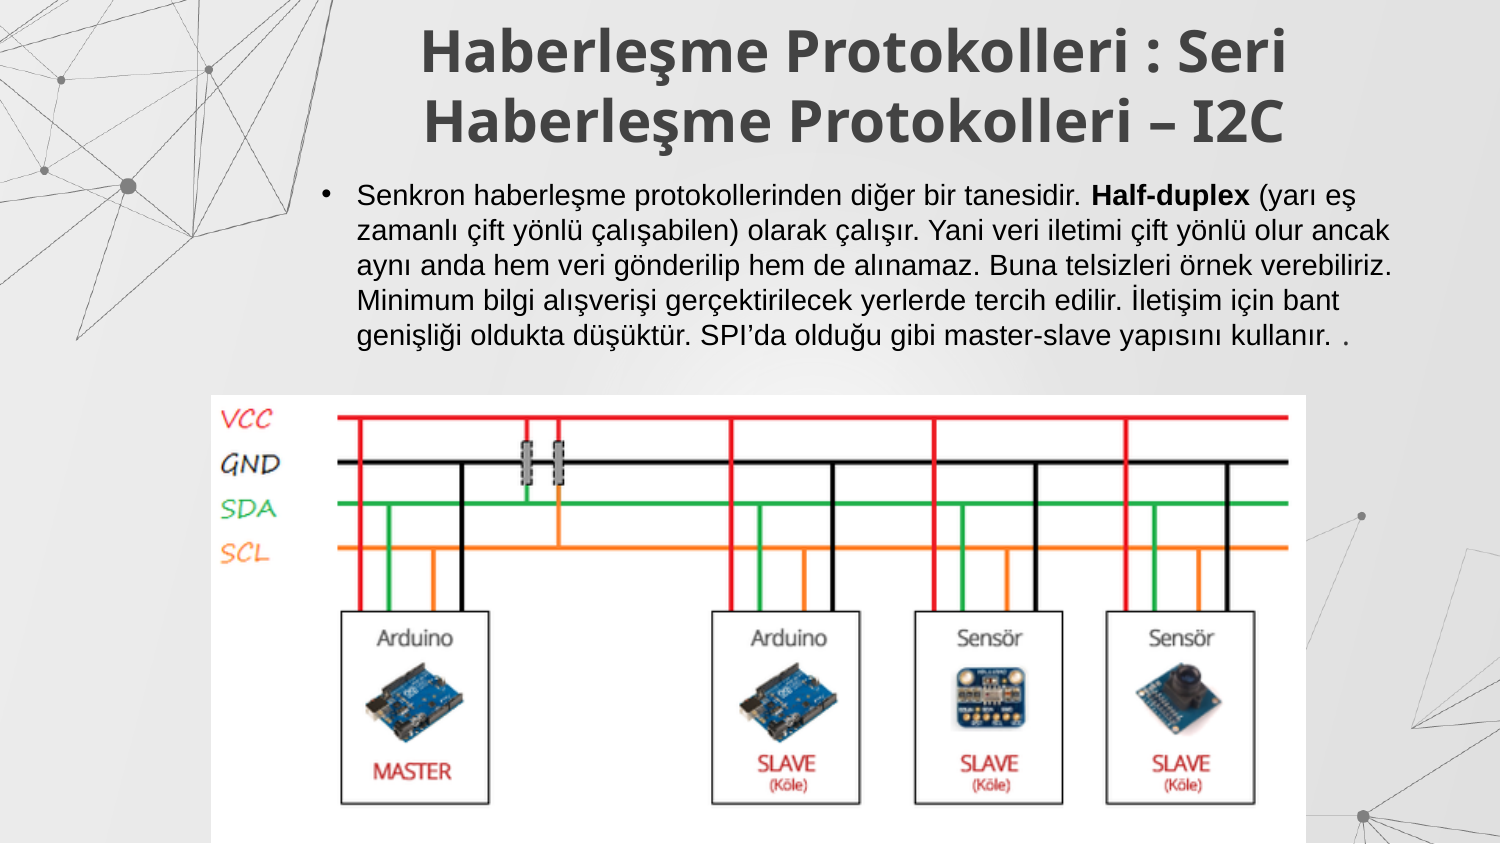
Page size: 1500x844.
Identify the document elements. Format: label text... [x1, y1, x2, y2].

title Haberleşme Protokolleri : Seri Haberleşme Protokolleri – I2C [379, 25, 1328, 168]
picture [0, 0, 1500, 844]
text_box Senkron haberleşme protokollerinden diğer bir tanesidir. Half-duplex (yarı eş zamanlı çift yönlü çalışabilen) olarak çalışır. Yani veri iletimi çift yönlü olur ancak aynı anda hem veri gönderilip hem de alınamaz. Buna telsizleri örnek verebiliriz. Minimum bilgi alışverişi gerçektirilecek yerlerde tercih edilir. İletişim için bant genişliği oldukta düşüktür. SPI’da olduğu gibi master-slave yapısını kullanır. . [306, 168, 1465, 359]
